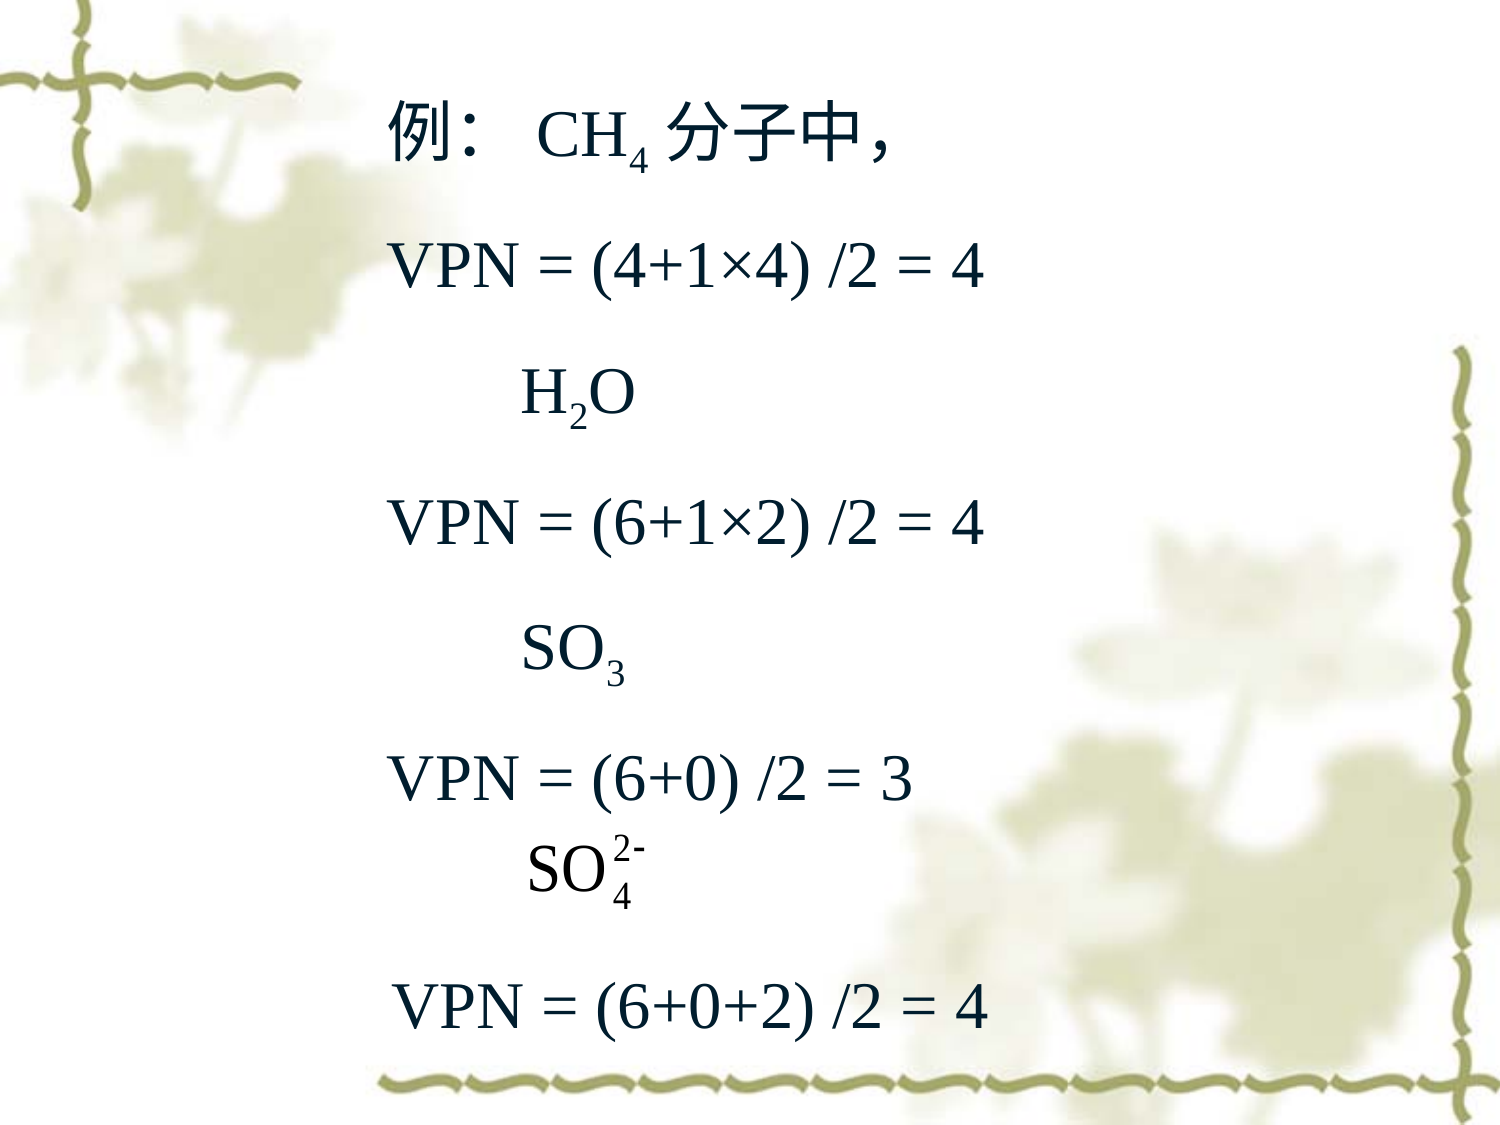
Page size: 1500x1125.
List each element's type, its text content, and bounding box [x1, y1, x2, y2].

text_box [519, 817, 668, 921]
text_box 例：CH4分子中， VPN = (4+1×4) /2 = 4 H2O VPN = (6+1×2) /2 = 4 SO3 VPN = (6+0) /2 = 3 [372, 37, 1148, 822]
picture [0, 0, 1500, 1125]
text_box VPN = (6+0+2) /2 = 4 [376, 954, 1173, 1050]
